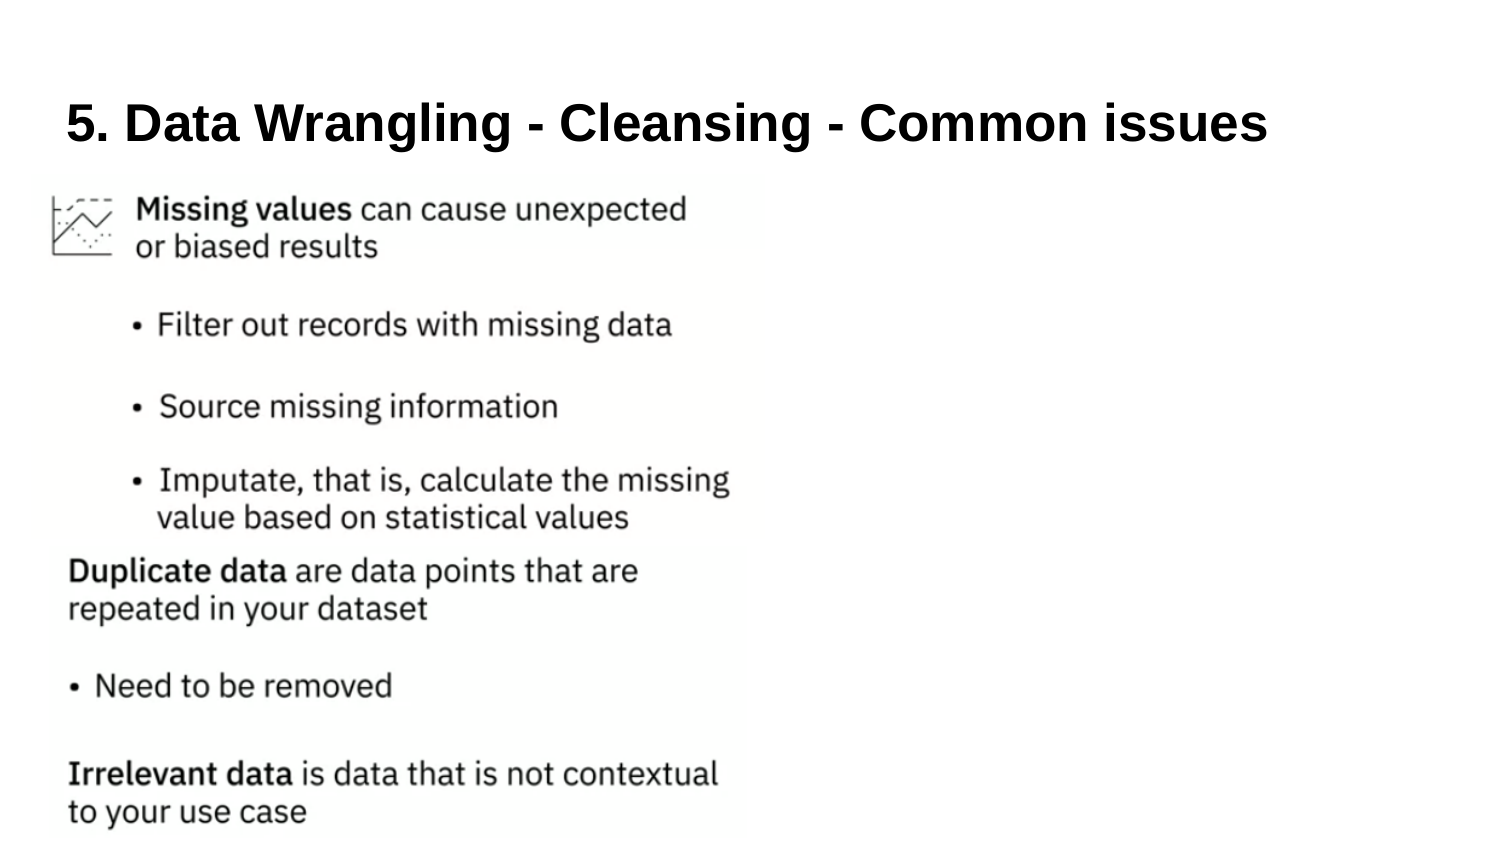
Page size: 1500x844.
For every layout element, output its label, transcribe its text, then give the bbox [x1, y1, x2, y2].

picture [30, 174, 765, 540]
title 5. Data Wrangling - Cleansing - Common issues [51, 72, 1449, 167]
picture [49, 546, 747, 838]
